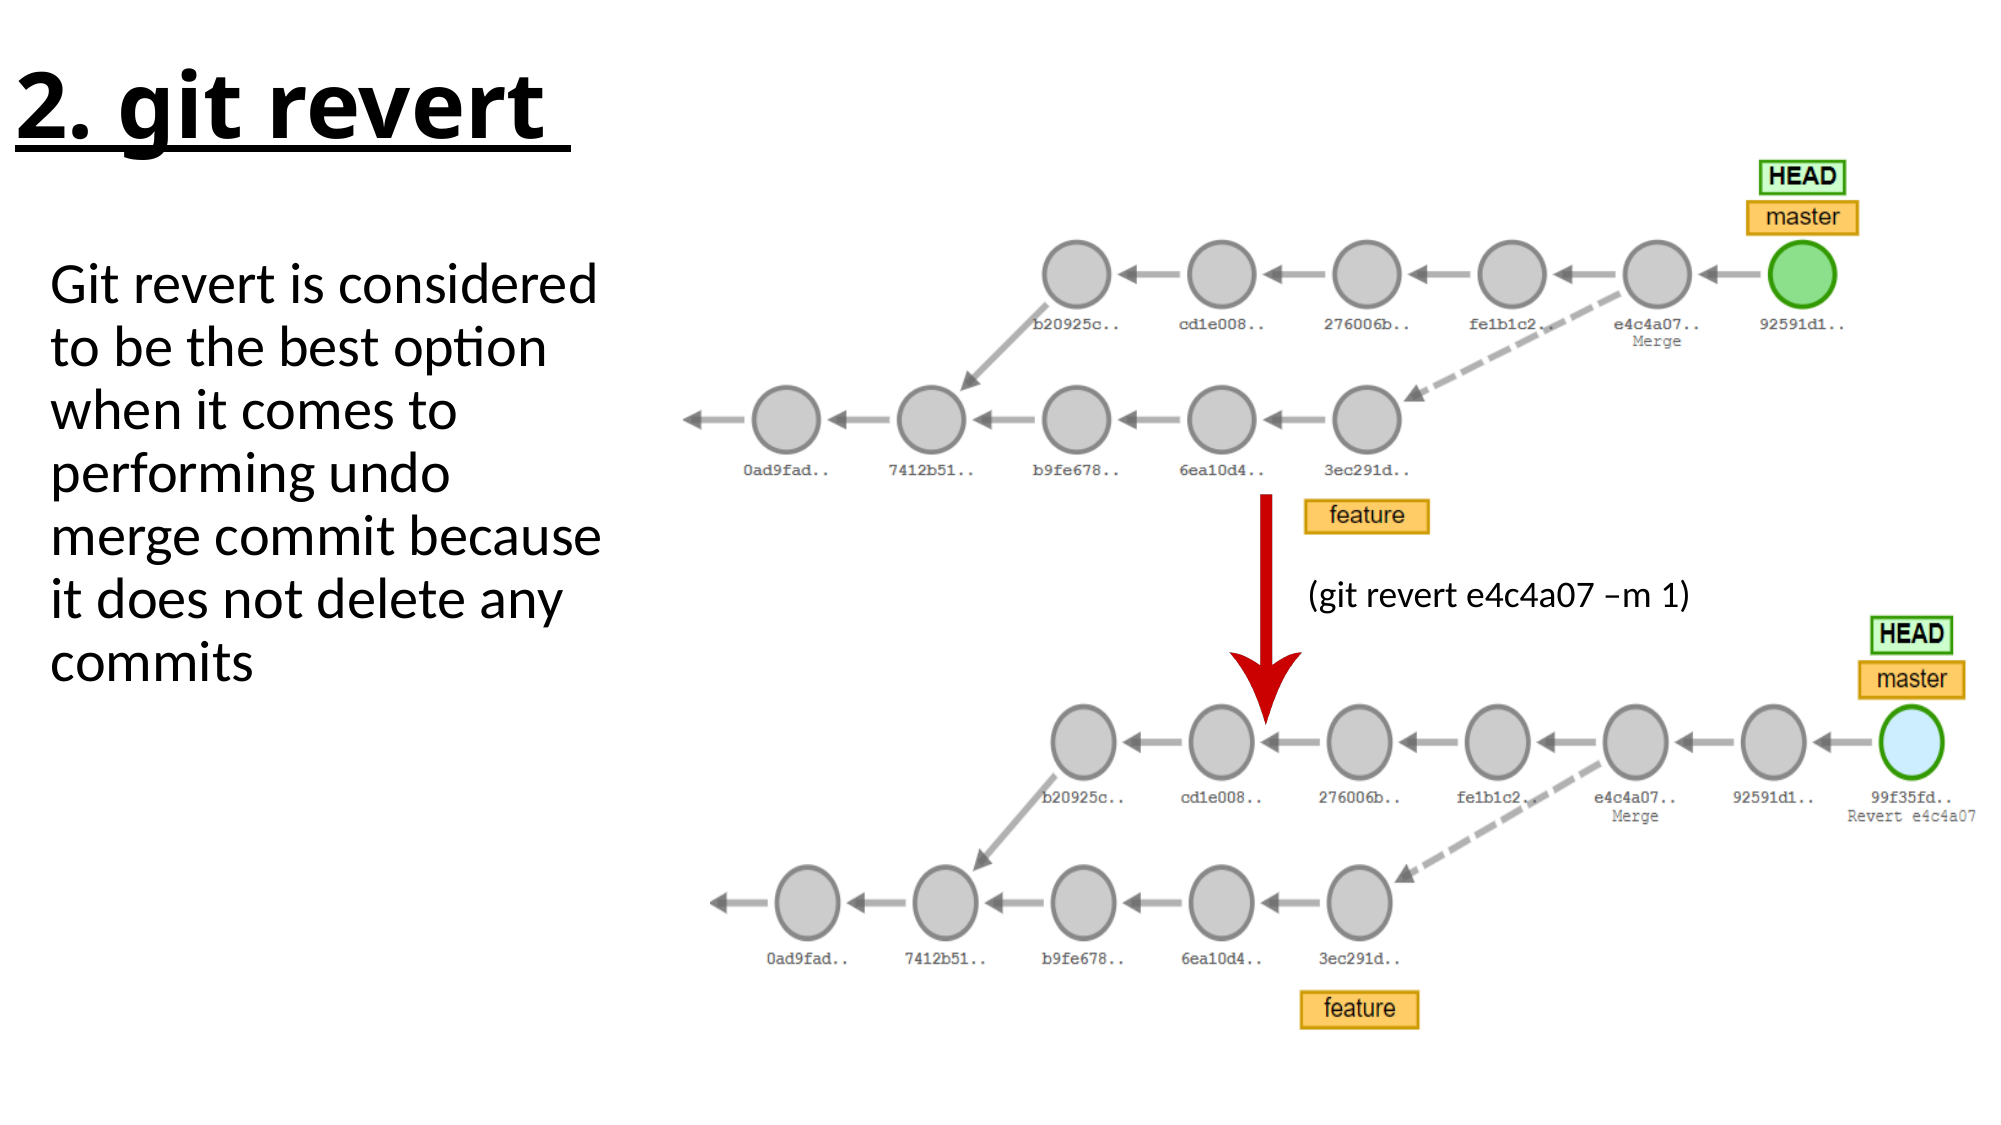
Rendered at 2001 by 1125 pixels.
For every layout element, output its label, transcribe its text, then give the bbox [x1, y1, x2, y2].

title 2. git revert [0, 0, 621, 218]
list Git revert is considered to be the best option when it comes to performing undo merge commit because it does not delete any commits [35, 245, 621, 960]
picture [682, 22, 2000, 1118]
